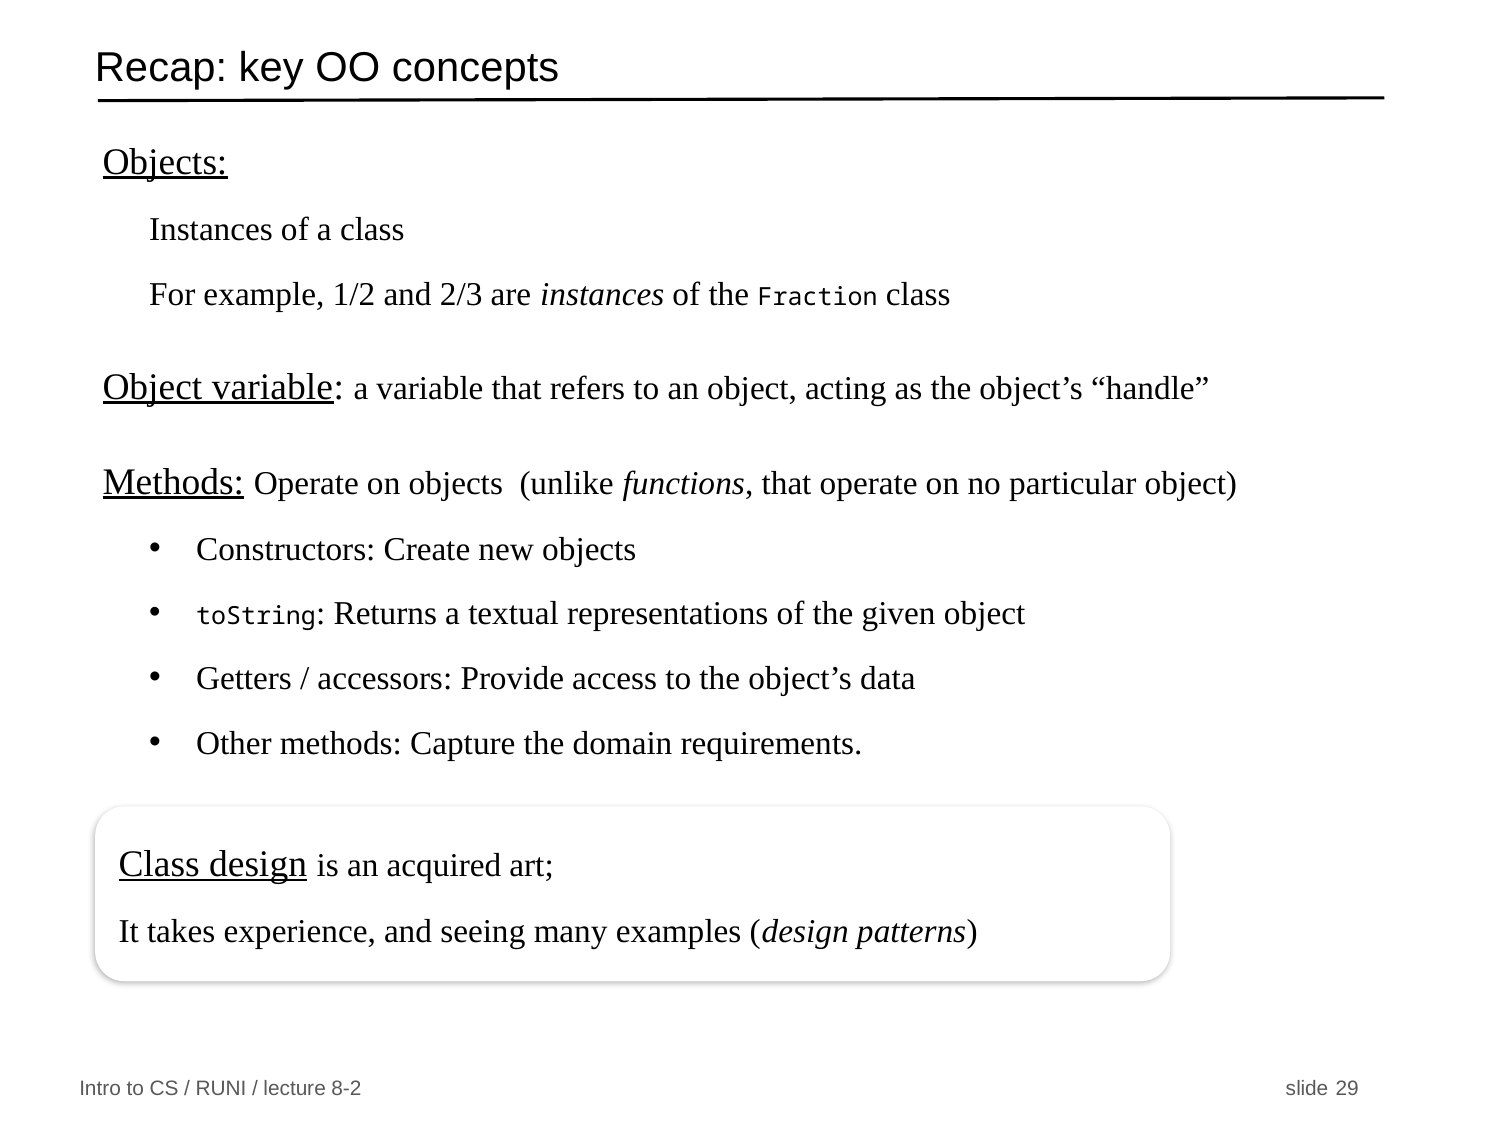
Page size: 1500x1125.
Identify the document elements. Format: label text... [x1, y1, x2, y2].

title Recap: key OO concepts [79, 33, 1371, 109]
list Objects: Instances of a class For example, 1/2 and 2/3 are instances of the Fraction class Object variable: a variable that refers to an object, acting as the object’s “handle” Methods: Operate on objects (unlike functions, that operate on no particular object) Constructors: Create new objects toString: Returns a textual representations of the given object Getters / accessors: Provide access to the object’s data Other methods: Capture the domain requirements. [70, 129, 1304, 929]
text_box Class design is an acquired art; It takes experience, and seeing many examples (design patterns) [94, 805, 1171, 983]
